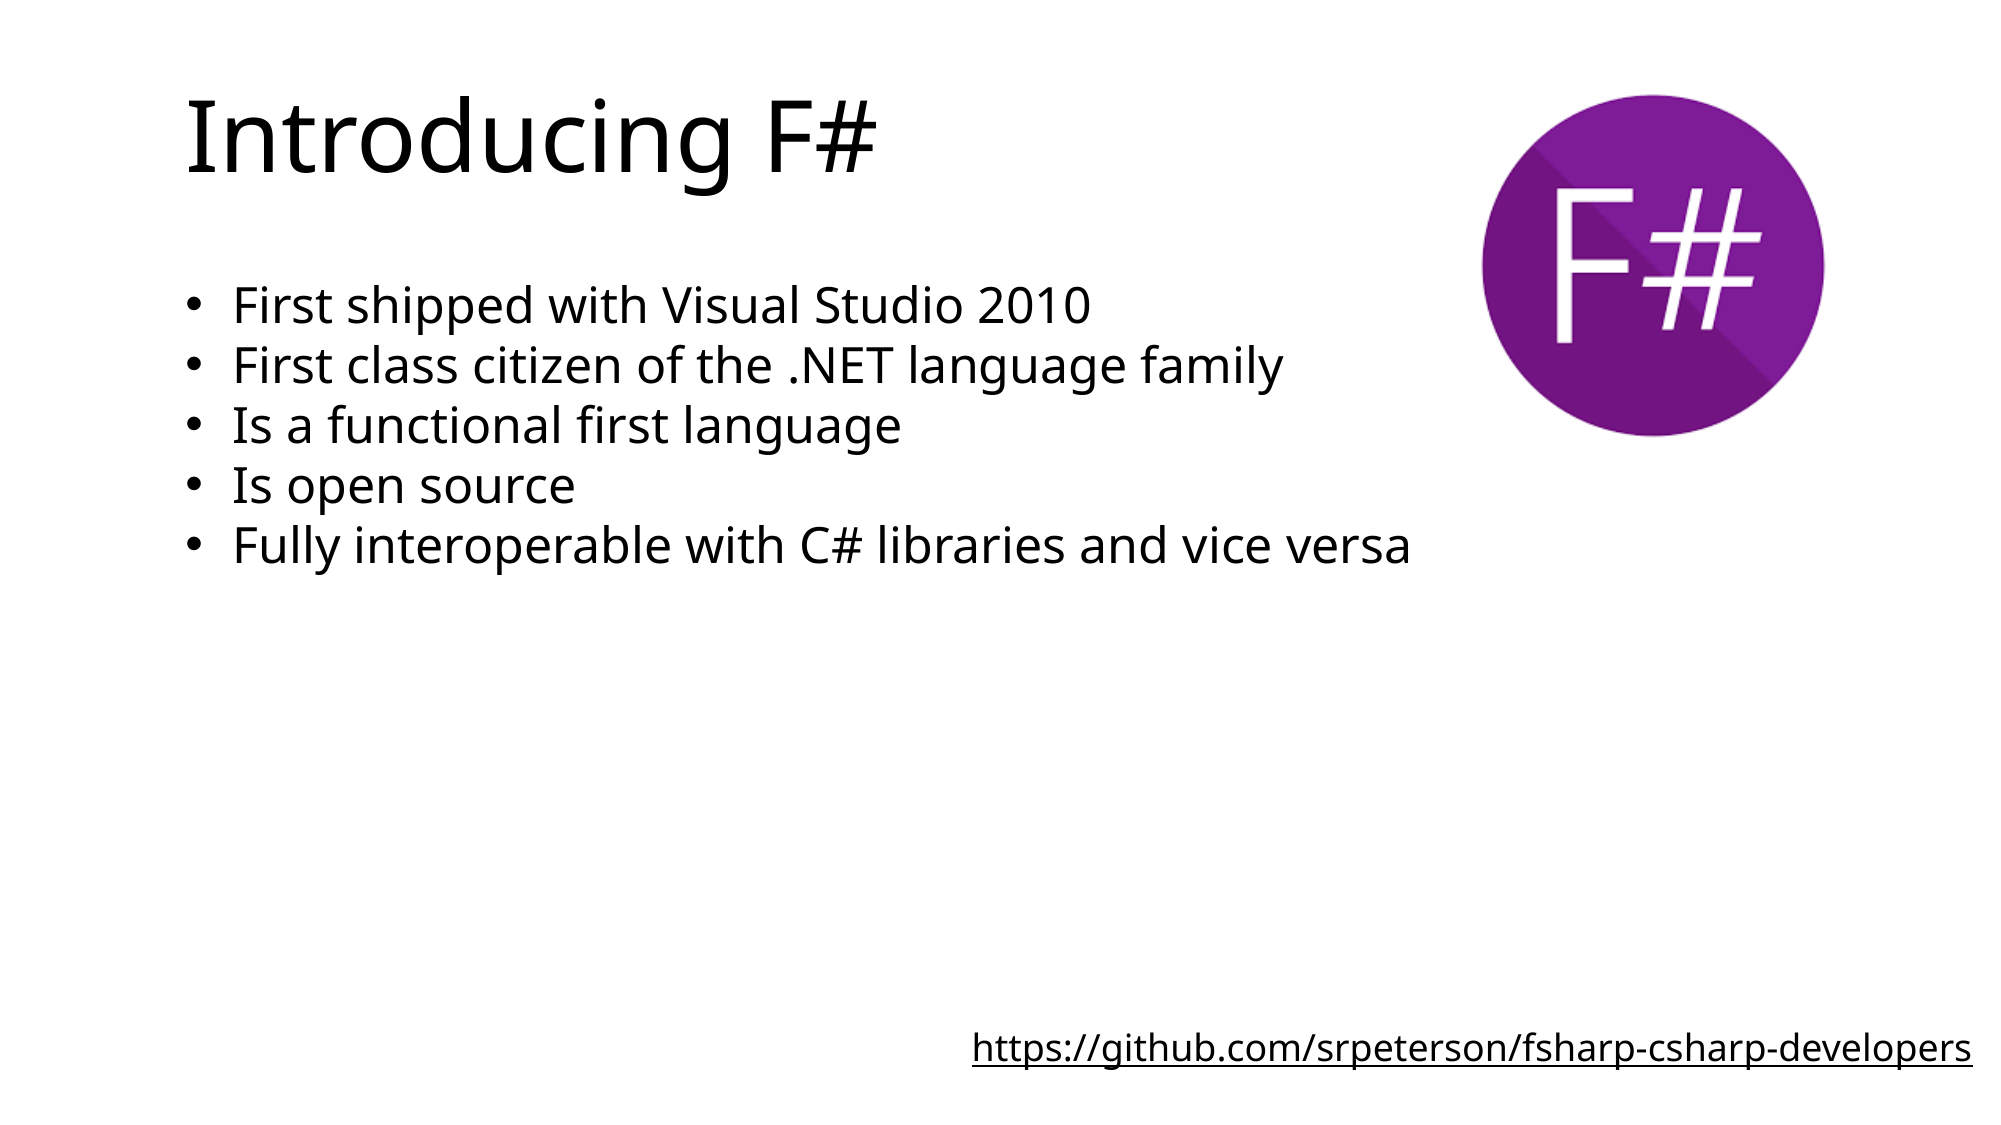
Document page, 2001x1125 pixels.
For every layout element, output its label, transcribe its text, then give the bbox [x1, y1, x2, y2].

text_box Introducing F# [170, 65, 1366, 201]
text_box First shipped with Visual Studio 2010 First class citizen of the .NET language family Is a functional first language Is open source Fully interoperable with C# libraries and vice versa [170, 265, 1707, 581]
text_box https://github.com/srpeterson/fsharp-csharp-developers [956, 1016, 1988, 1083]
picture [1477, 90, 1830, 442]
